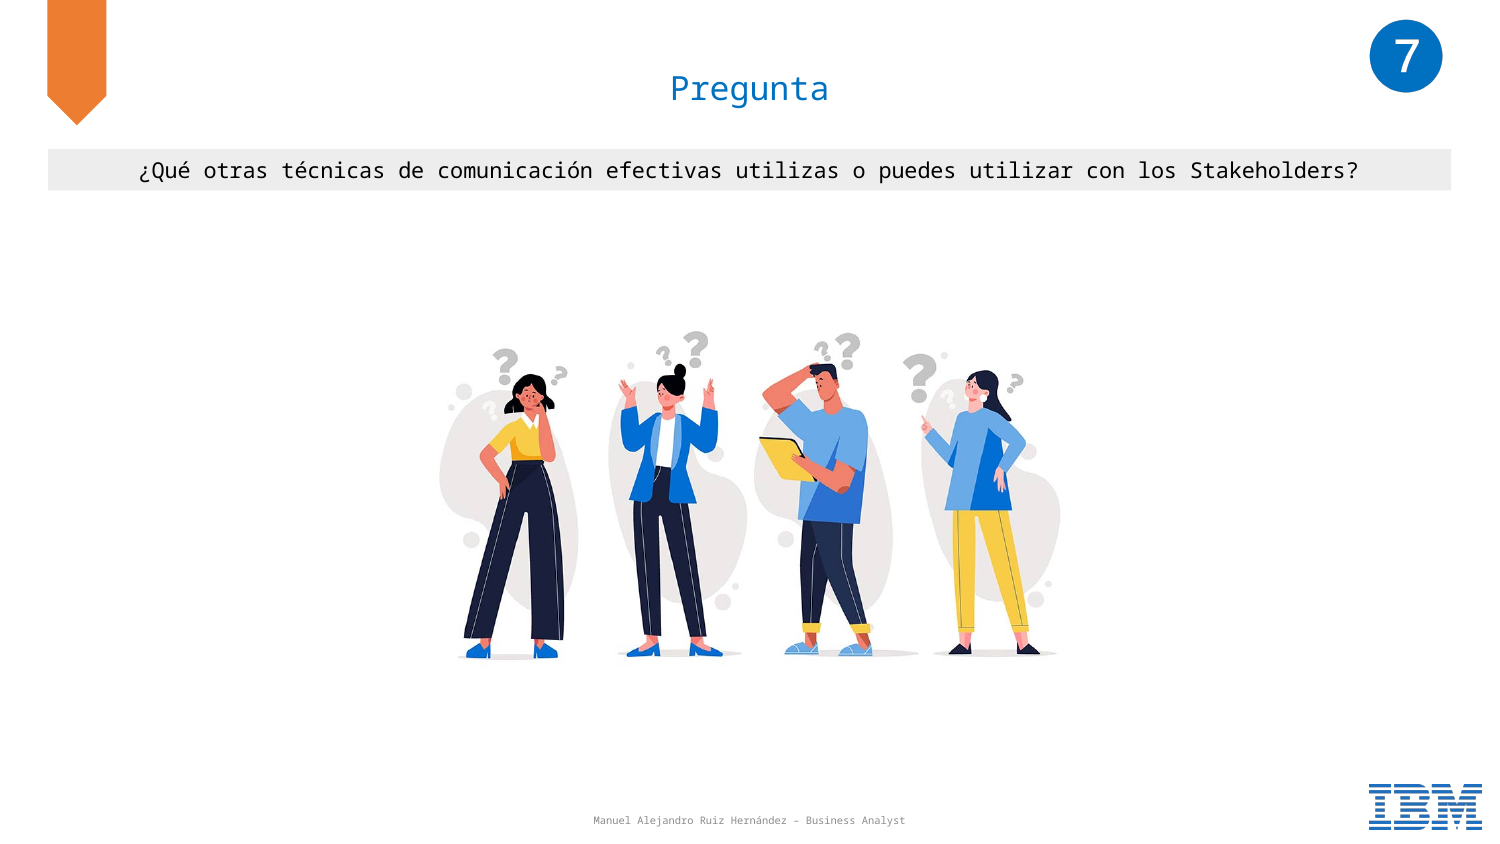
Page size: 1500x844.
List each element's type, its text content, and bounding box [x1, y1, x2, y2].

picture [414, 300, 1085, 695]
footer Manuel Alejandro Ruiz Hernández – Business Analyst [496, 797, 1004, 843]
text_box [46, 0, 108, 127]
text_box ¿Qué otras técnicas de comunicación efectivas utilizas o puedes utilizar con los Stakeholders? [48, 149, 1452, 191]
picture [1360, 10, 1452, 102]
picture [1369, 784, 1482, 830]
text_box Pregunta [271, 60, 1228, 115]
